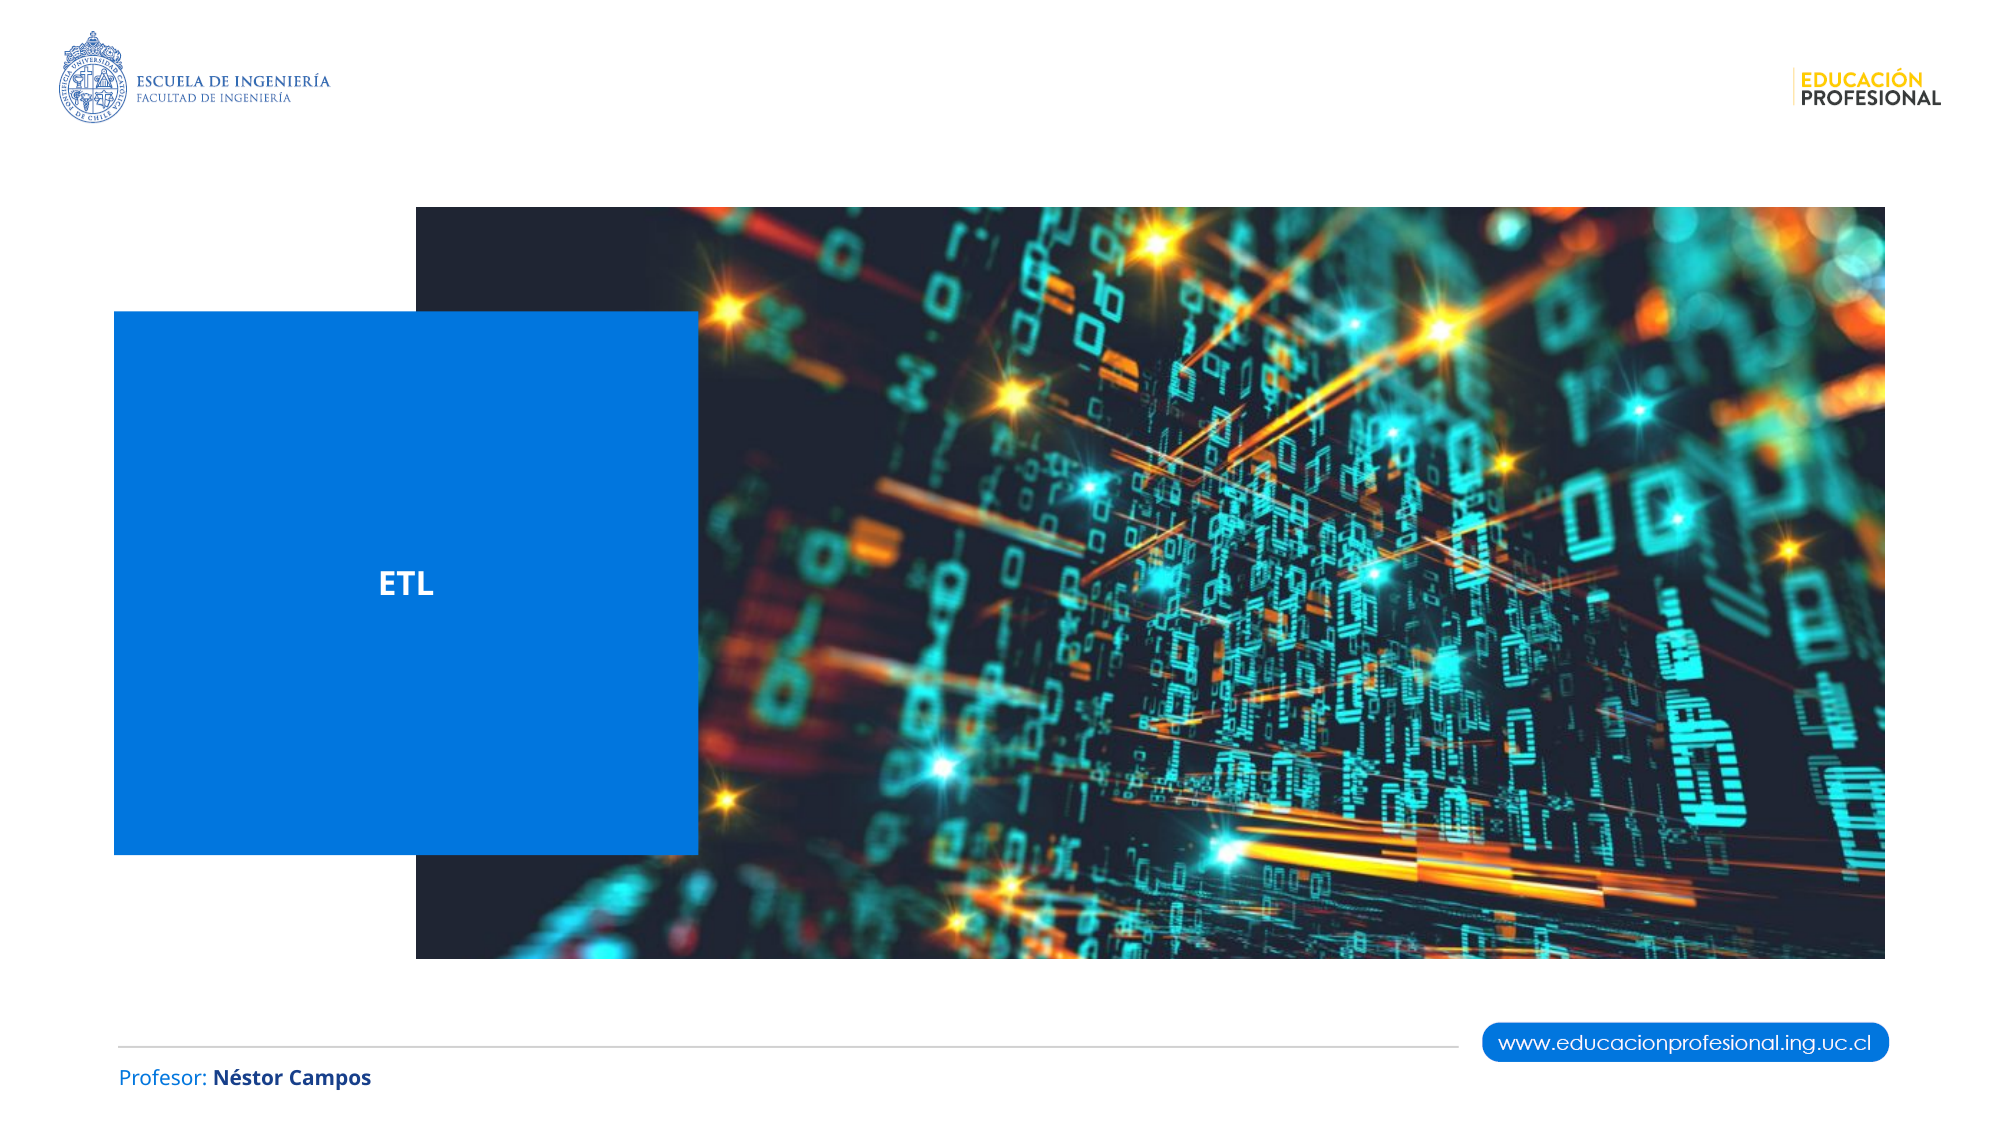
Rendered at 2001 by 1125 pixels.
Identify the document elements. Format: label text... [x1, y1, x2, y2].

picture [0, 0, 2000, 1125]
list ETL [114, 311, 416, 856]
